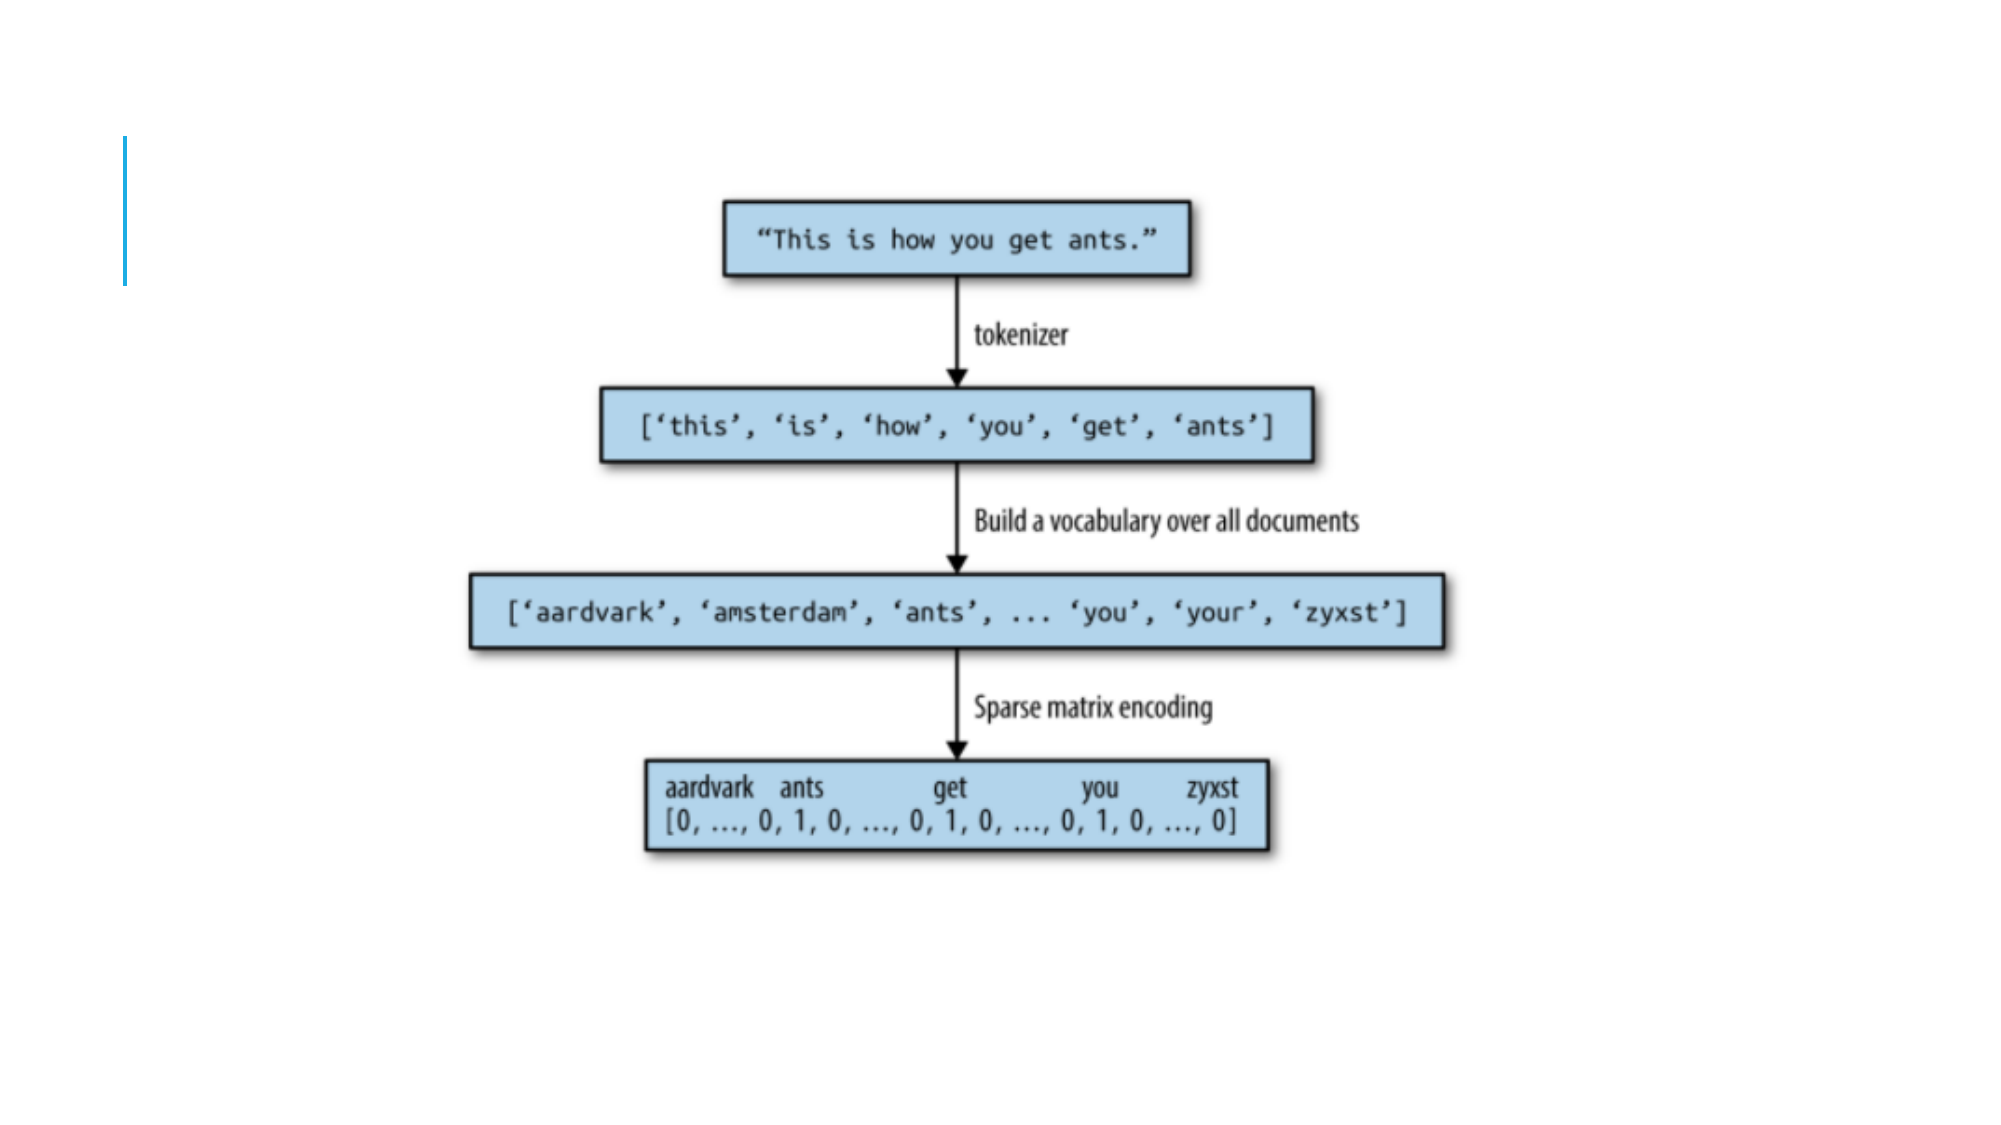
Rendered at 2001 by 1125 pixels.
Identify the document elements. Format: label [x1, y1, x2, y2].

picture [416, 165, 1592, 880]
